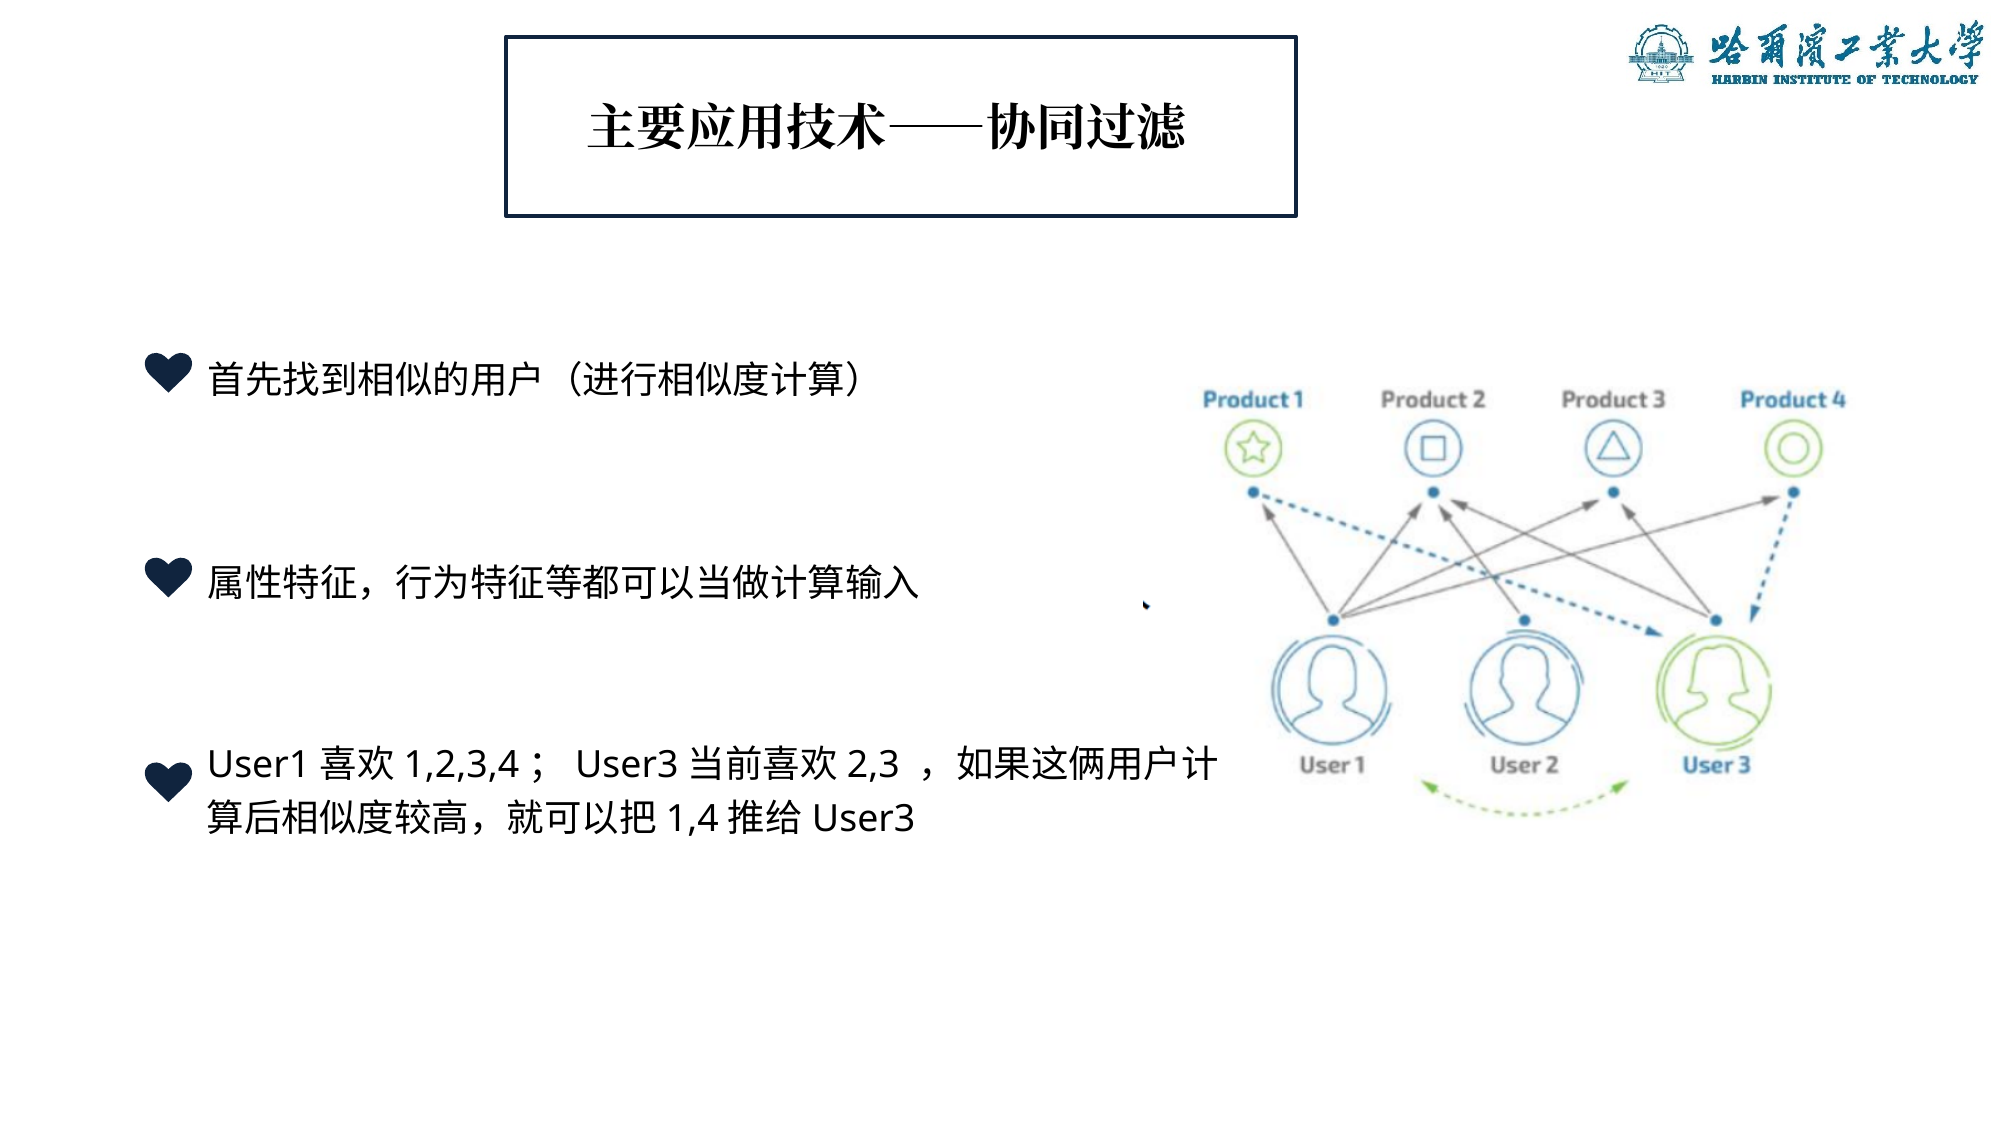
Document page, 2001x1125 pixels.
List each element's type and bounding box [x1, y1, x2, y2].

text_box [144, 731, 1251, 836]
text_box [144, 550, 1190, 601]
picture [1626, 12, 1991, 94]
text_box [144, 347, 1190, 398]
picture [1143, 329, 1856, 826]
text_box [505, 36, 1296, 217]
